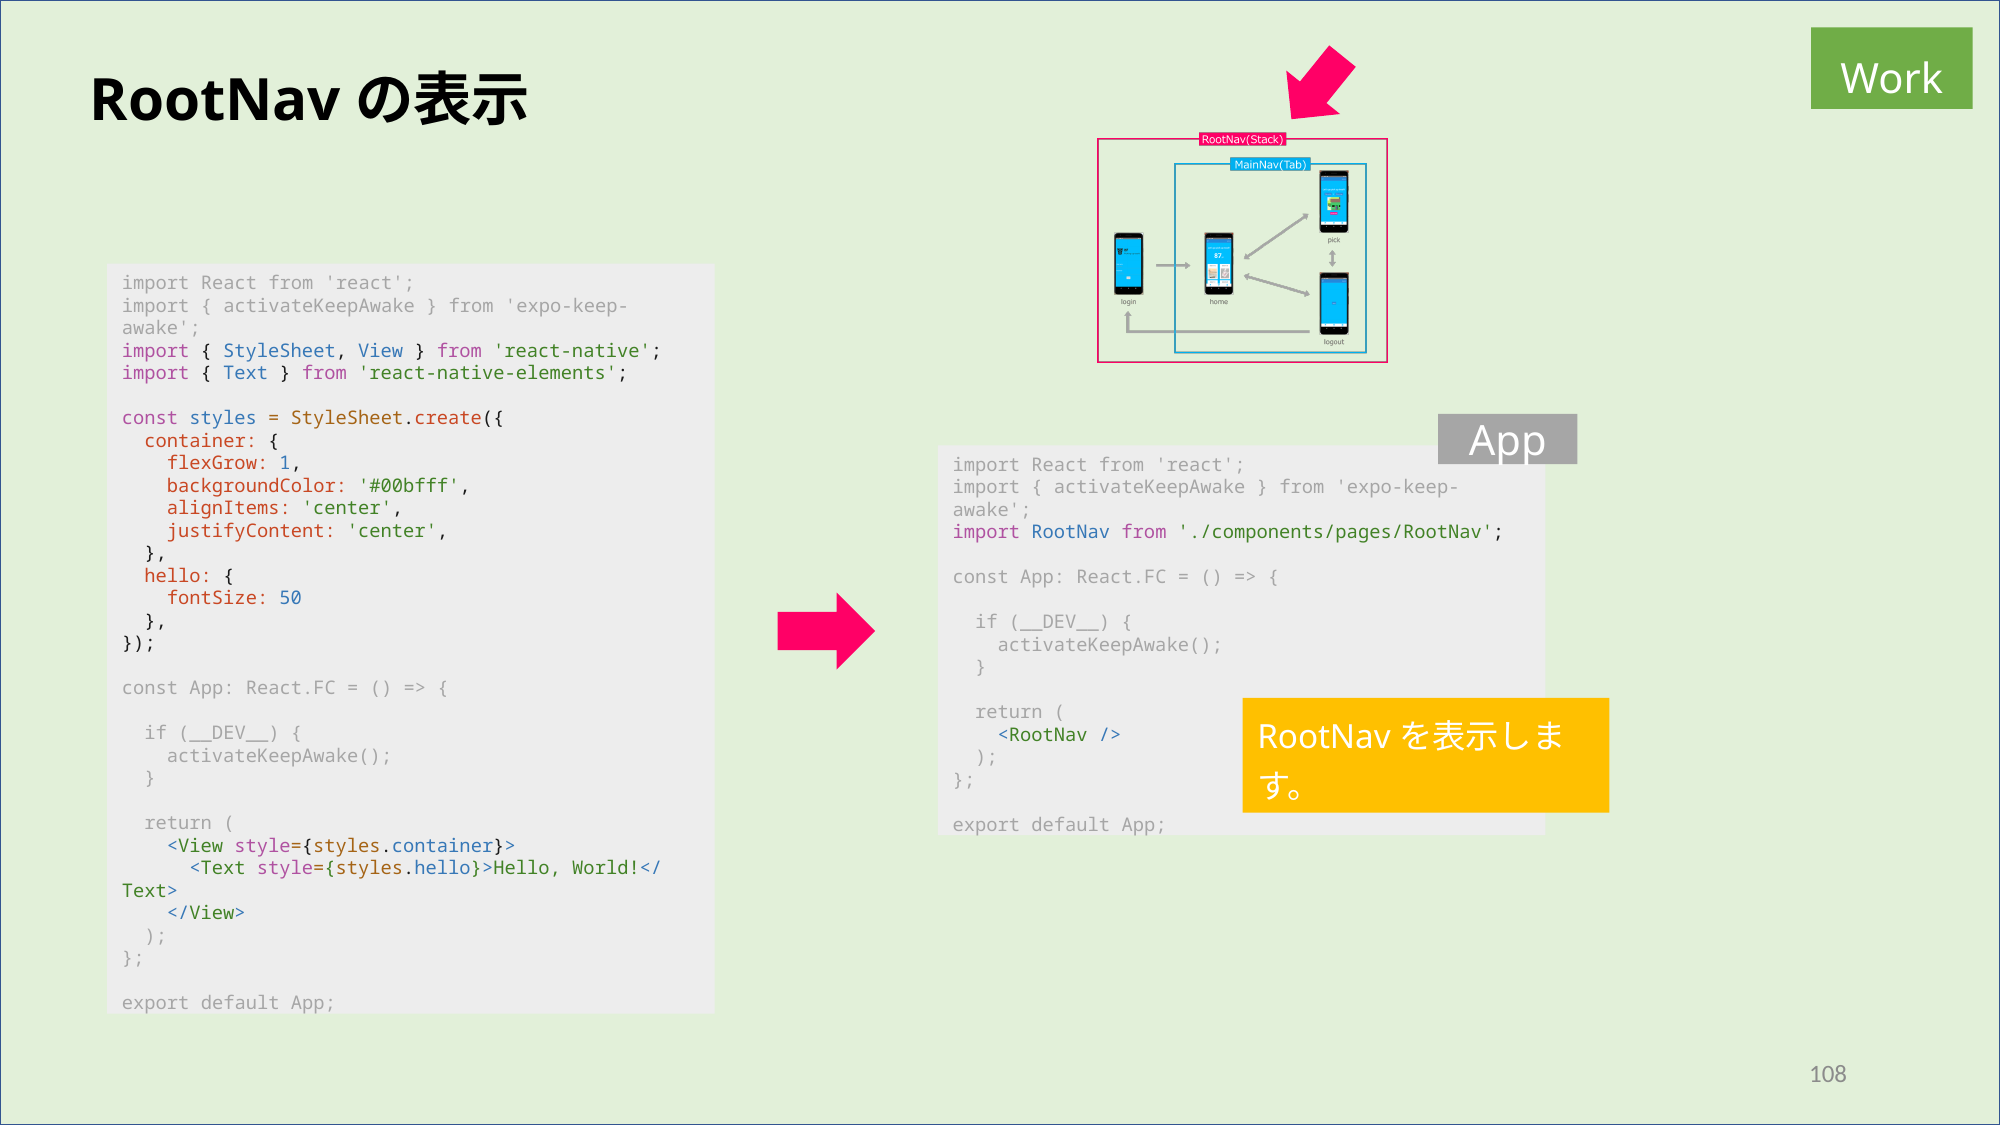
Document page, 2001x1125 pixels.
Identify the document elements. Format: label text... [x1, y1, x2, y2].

text_box RootNavを表示します。 [1242, 697, 1610, 813]
text_box [0, 0, 2000, 1125]
picture [1097, 129, 1388, 363]
slide_number 108 [1412, 1042, 1863, 1103]
text_box [777, 592, 876, 670]
text_box RootNavの表示 [74, 54, 1454, 140]
text_box Work [1811, 27, 1973, 109]
text_box [1286, 45, 1356, 120]
text_box import React from 'react'; import { activateKeepAwake } from 'expo-keep-awake'; import { StyleSheet, View } from 'react-native'; import { Text } from 'react-native-elements'; const styles = StyleSheet.create({ container: { flexGrow: 1, backgroundColor: '#00bfff', alignItems: 'center', justifyContent: 'center', }, hello: { fontSize: 50 }, }); const App: React.FC = () => { if (__DEV__) { activateKeepAwake(); } return ( <View style={styles.container}> <Text style={styles.hello}>Hello, World!</Text> </View> ); }; export default App; [107, 263, 715, 1014]
text_box App [1438, 413, 1578, 465]
text_box import React from 'react'; import { activateKeepAwake } from 'expo-keep-awake'; import RootNav from './components/pages/RootNav'; const App: React.FC = () => { if (__DEV__) { activateKeepAwake(); } return ( <RootNav /> ); }; export default App; [937, 445, 1546, 836]
